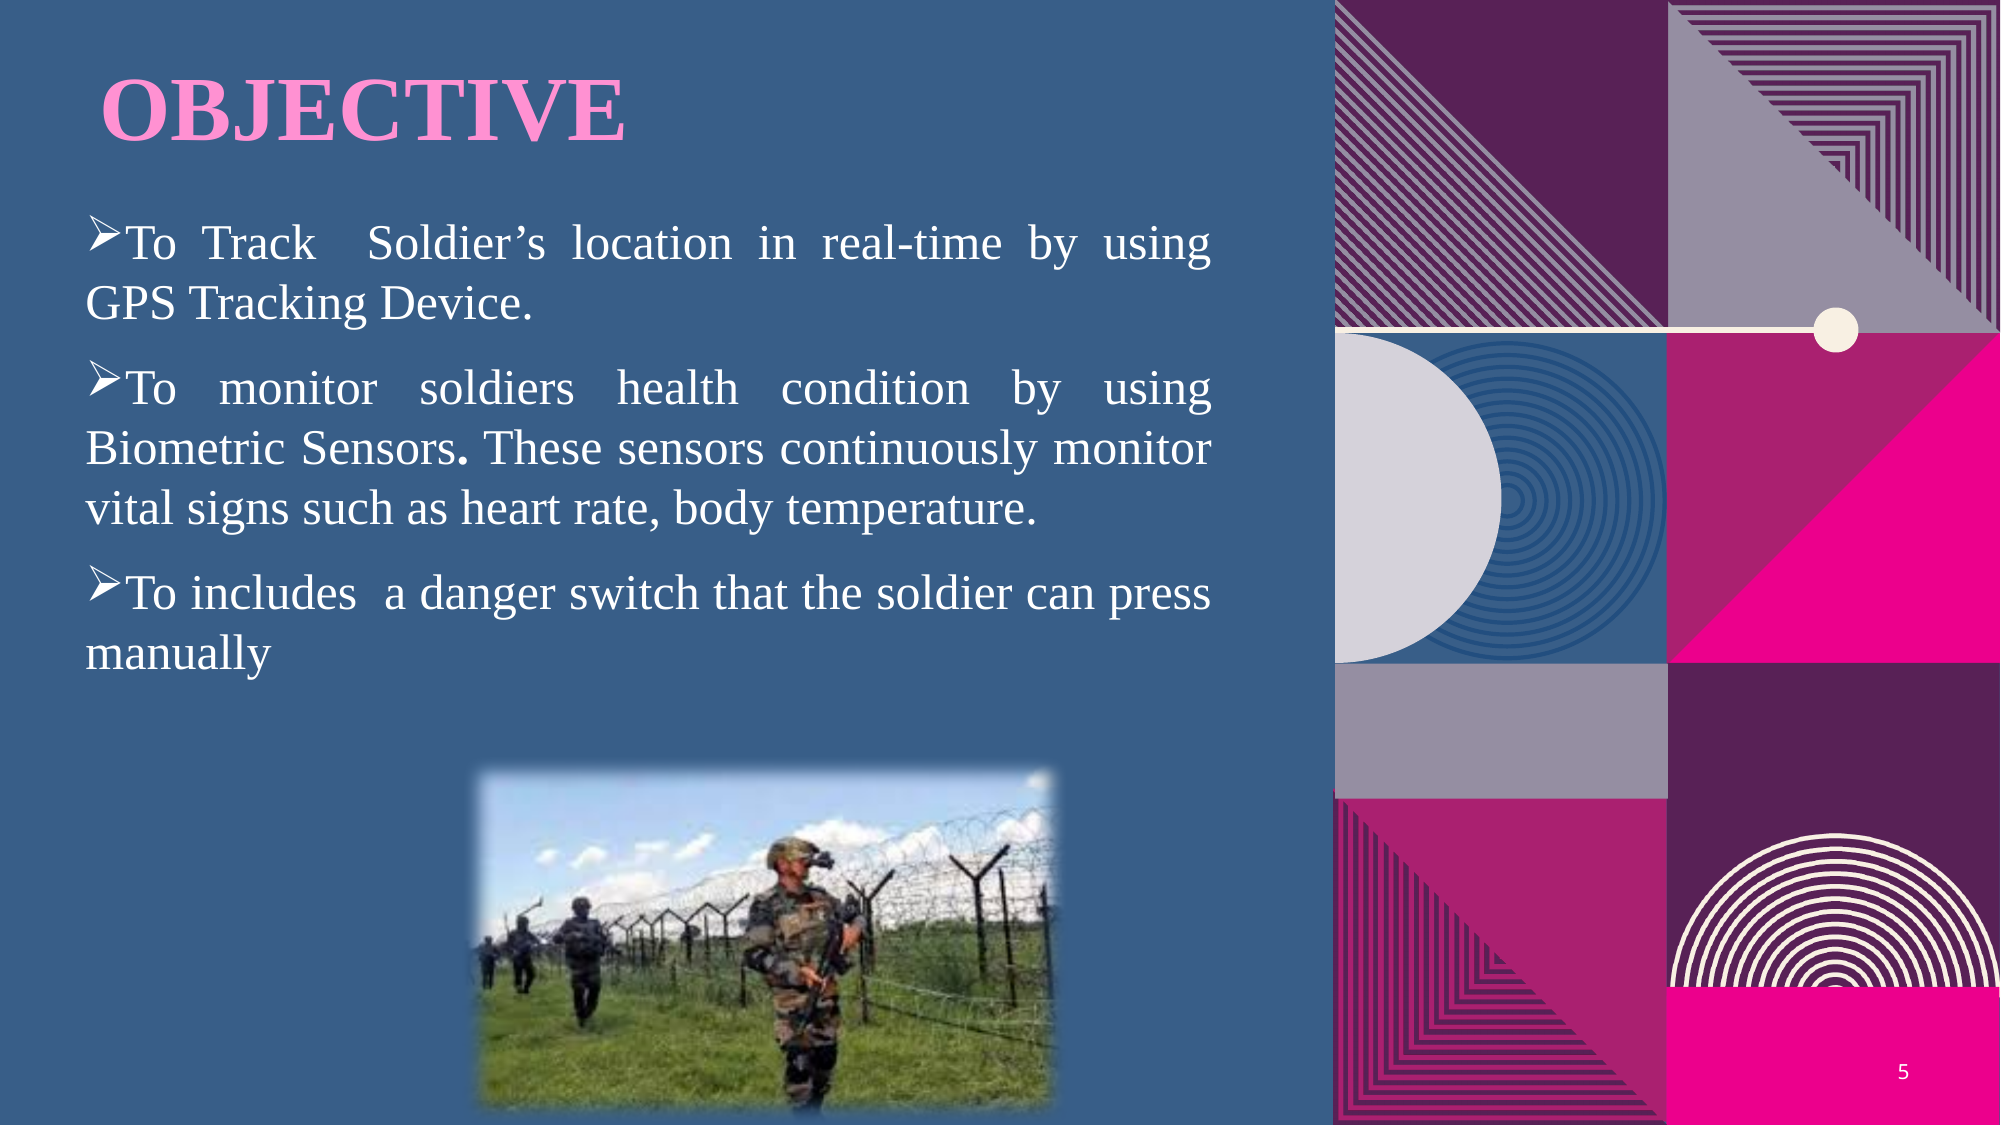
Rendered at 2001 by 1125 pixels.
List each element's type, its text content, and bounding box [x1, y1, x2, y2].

picture [461, 754, 1069, 1125]
title OBJECTIVE [84, 53, 660, 202]
picture [1333, 791, 1667, 1125]
list To Track Soldier’s location in real-time by using GPS Tracking Device. To monitor soldiers health condition by using Biometric Sensors. These sensors continuously monitor vital signs such as heart rate, body temperature. To includes a danger switch that the soldier can press manually [70, 202, 1228, 737]
slide_number 5 [1849, 1042, 1925, 1103]
picture [1669, 833, 2001, 998]
picture [1335, 0, 2001, 333]
